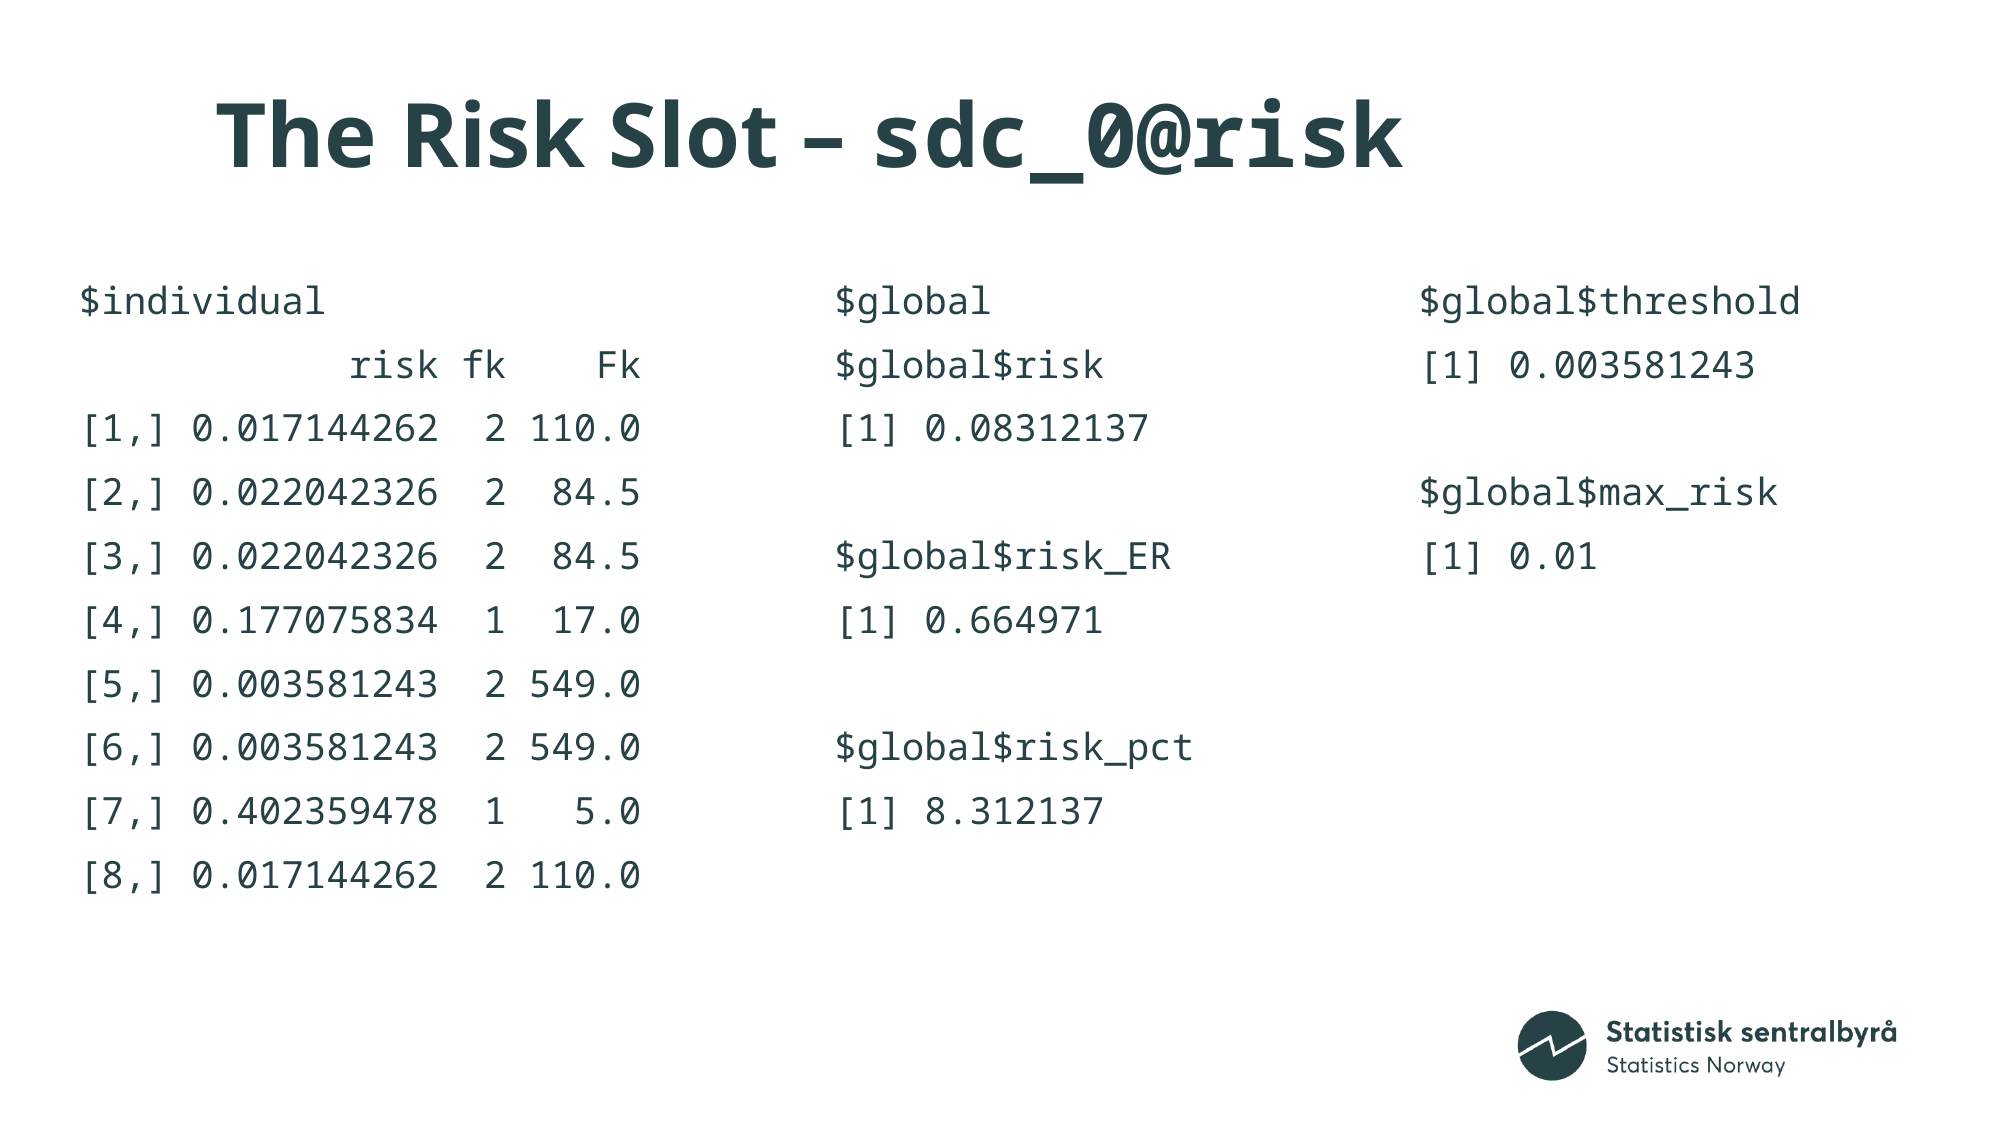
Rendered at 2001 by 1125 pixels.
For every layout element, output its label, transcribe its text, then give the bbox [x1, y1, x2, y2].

picture [1503, 995, 2000, 1125]
title The Risk Slot – sdc_0@risk [200, 90, 1784, 195]
list $individual risk fk Fk [1,] 0.017144262 2 110.0 [2,] 0.022042326 2 84.5 [3,] 0.022042326 2 84.5 [4,] 0.177075834 1 17.0 [5,] 0.003581243 2 549.0 [6,] 0.003581243 2 549.0 [7,] 0.402359478 1 5.0 [8,] 0.017144262 2 110.0 [63, 269, 690, 963]
text_box $global $global$risk [1] 0.08312137 $global$risk_ER [1] 0.664971 $global$risk_pct [1] 8.312137 [819, 269, 1274, 963]
text_box $global$threshold [1] 0.003581243 $global$max_risk [1] 0.01 [1403, 269, 1858, 963]
